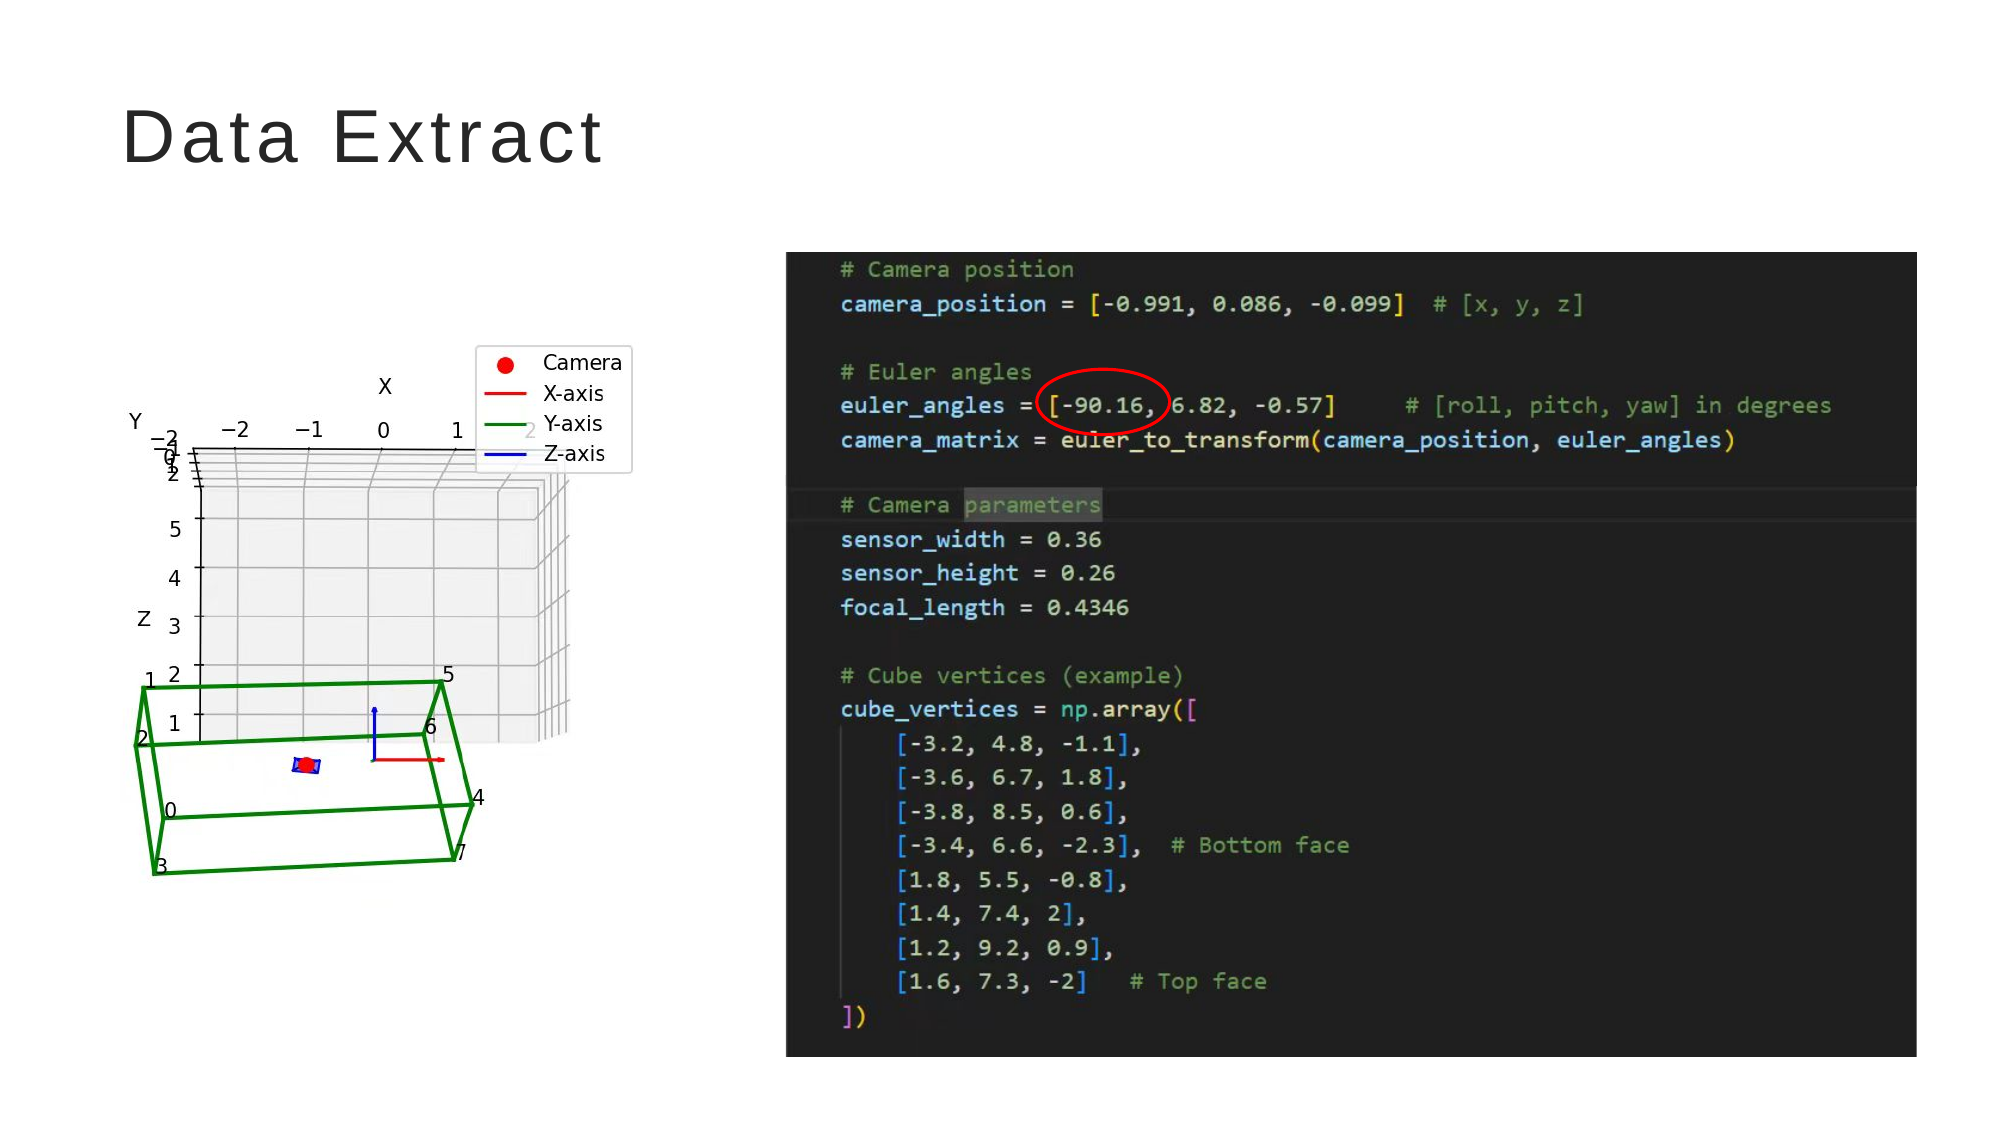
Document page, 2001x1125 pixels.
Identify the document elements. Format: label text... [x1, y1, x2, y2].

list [42, 325, 742, 909]
picture [785, 252, 1918, 1057]
title Data Extract [106, 42, 1832, 222]
